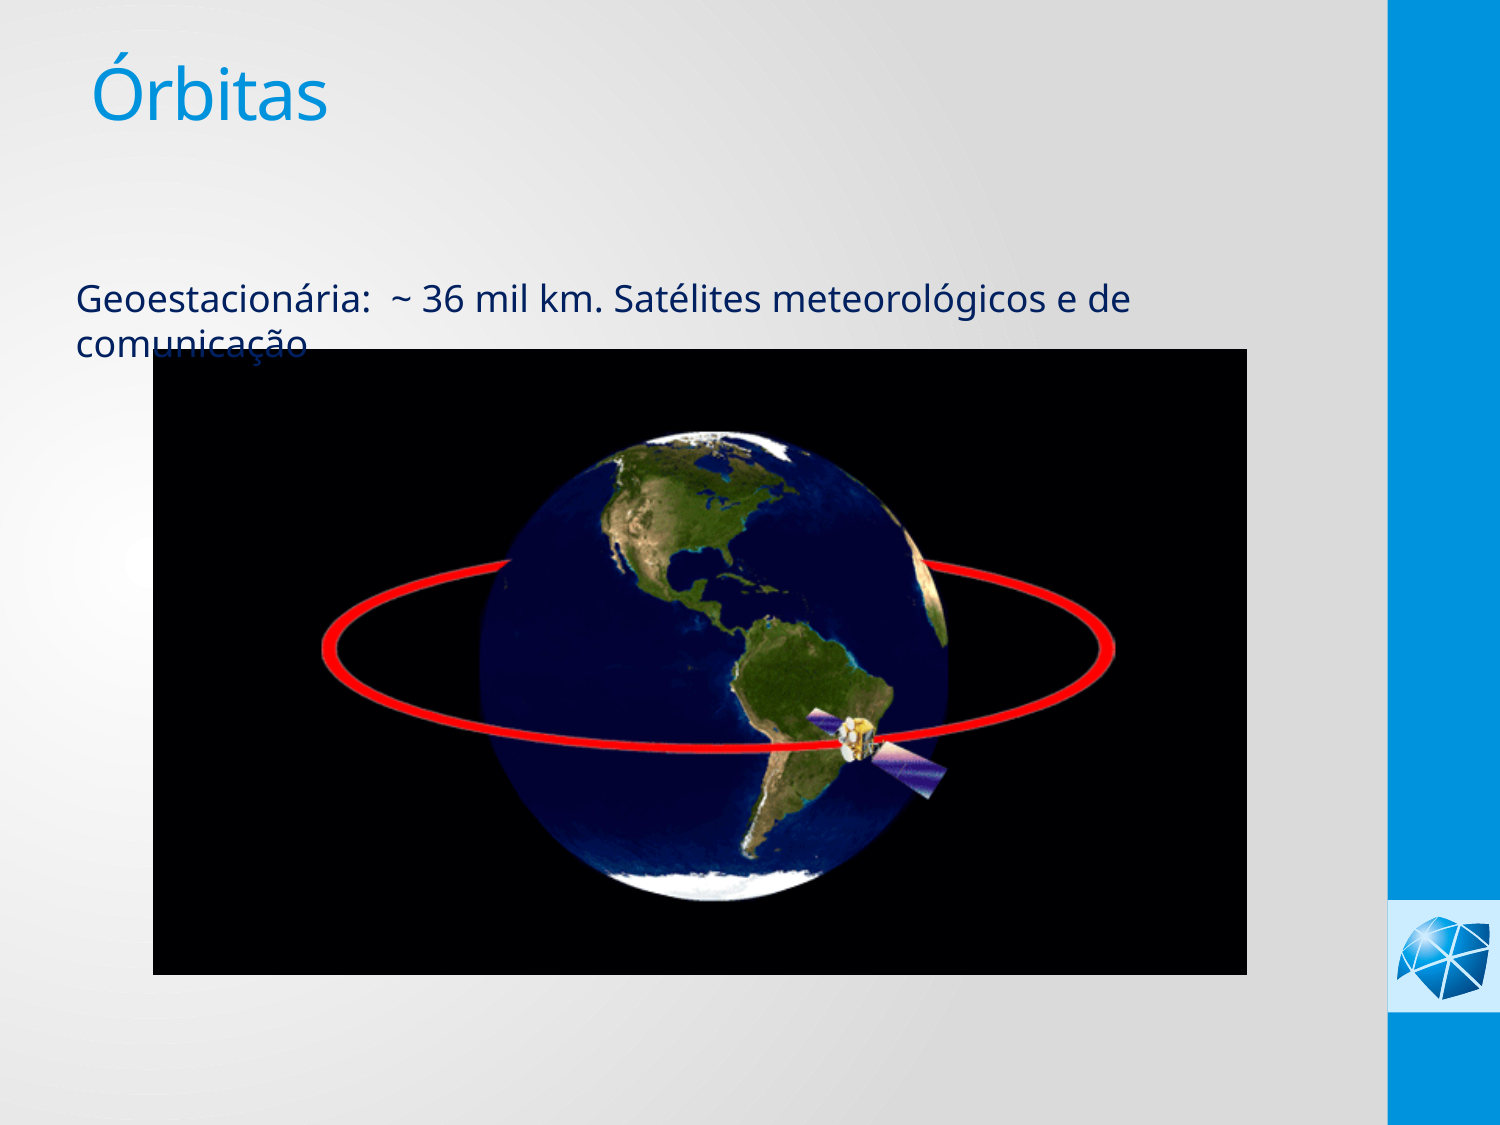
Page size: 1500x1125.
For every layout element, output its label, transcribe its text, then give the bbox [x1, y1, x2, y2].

title Órbitas [75, 45, 1325, 138]
picture [152, 349, 1248, 976]
text_box Geoestacionária: ~ 36 mil km. Satélites meteorológicos e de comunicação [60, 267, 1375, 372]
